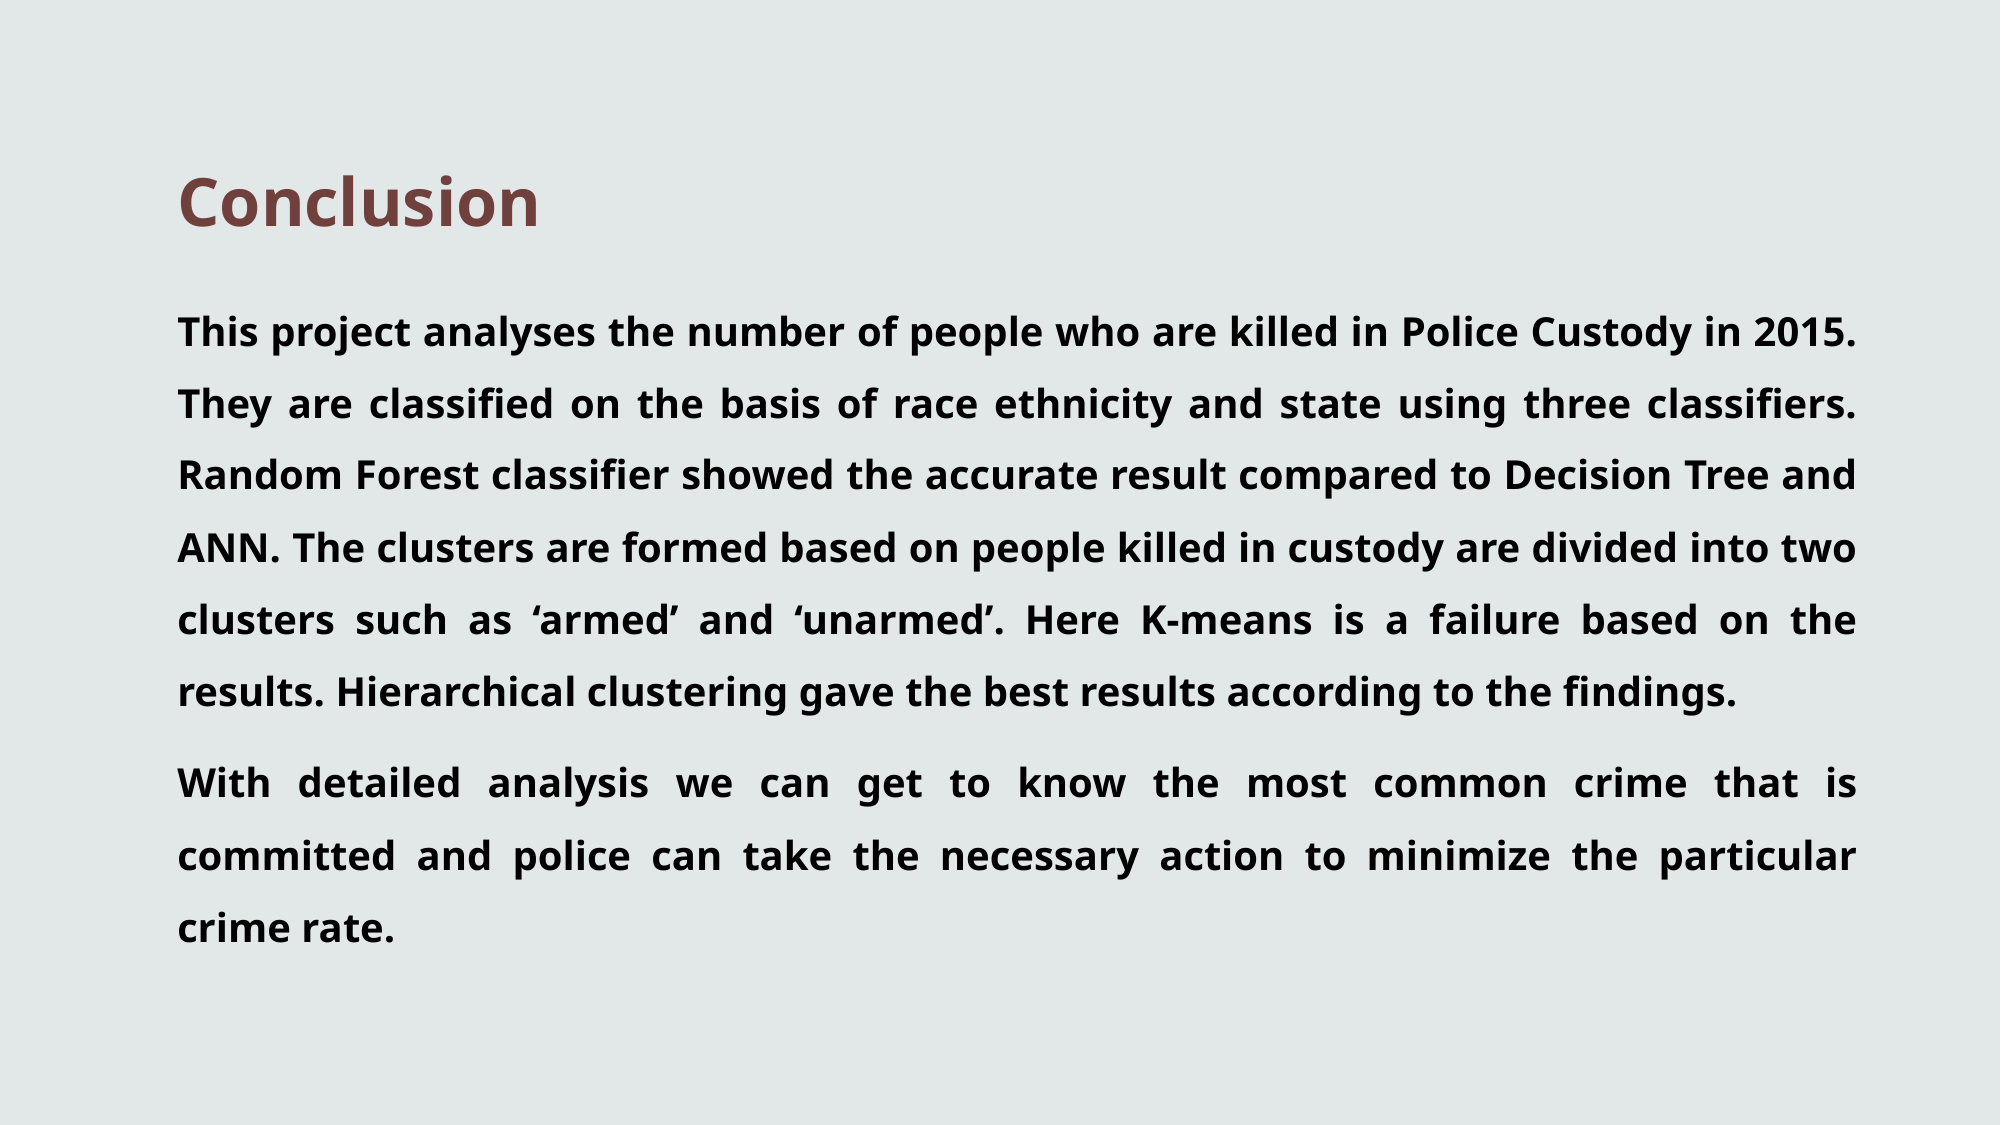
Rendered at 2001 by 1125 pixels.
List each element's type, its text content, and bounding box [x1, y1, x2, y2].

title Conclusion [162, 64, 1838, 248]
list This project analyses the number of people who are killed in Police Custody in 2015. They are classified on the basis of race ethnicity and state using three classifiers. Random Forest classifier showed the accurate result compared to Decision Tree and ANN. The clusters are formed based on people killed in custody are divided into two clusters such as ‘armed’ and ‘unarmed’. Here K-means is a failure based on the results. Hierarchical clustering gave the best results according to the findings. With detailed analysis we can get to know the most common crime that is committed and police can take the necessary action to minimize the particular crime rate. [162, 274, 1875, 1022]
